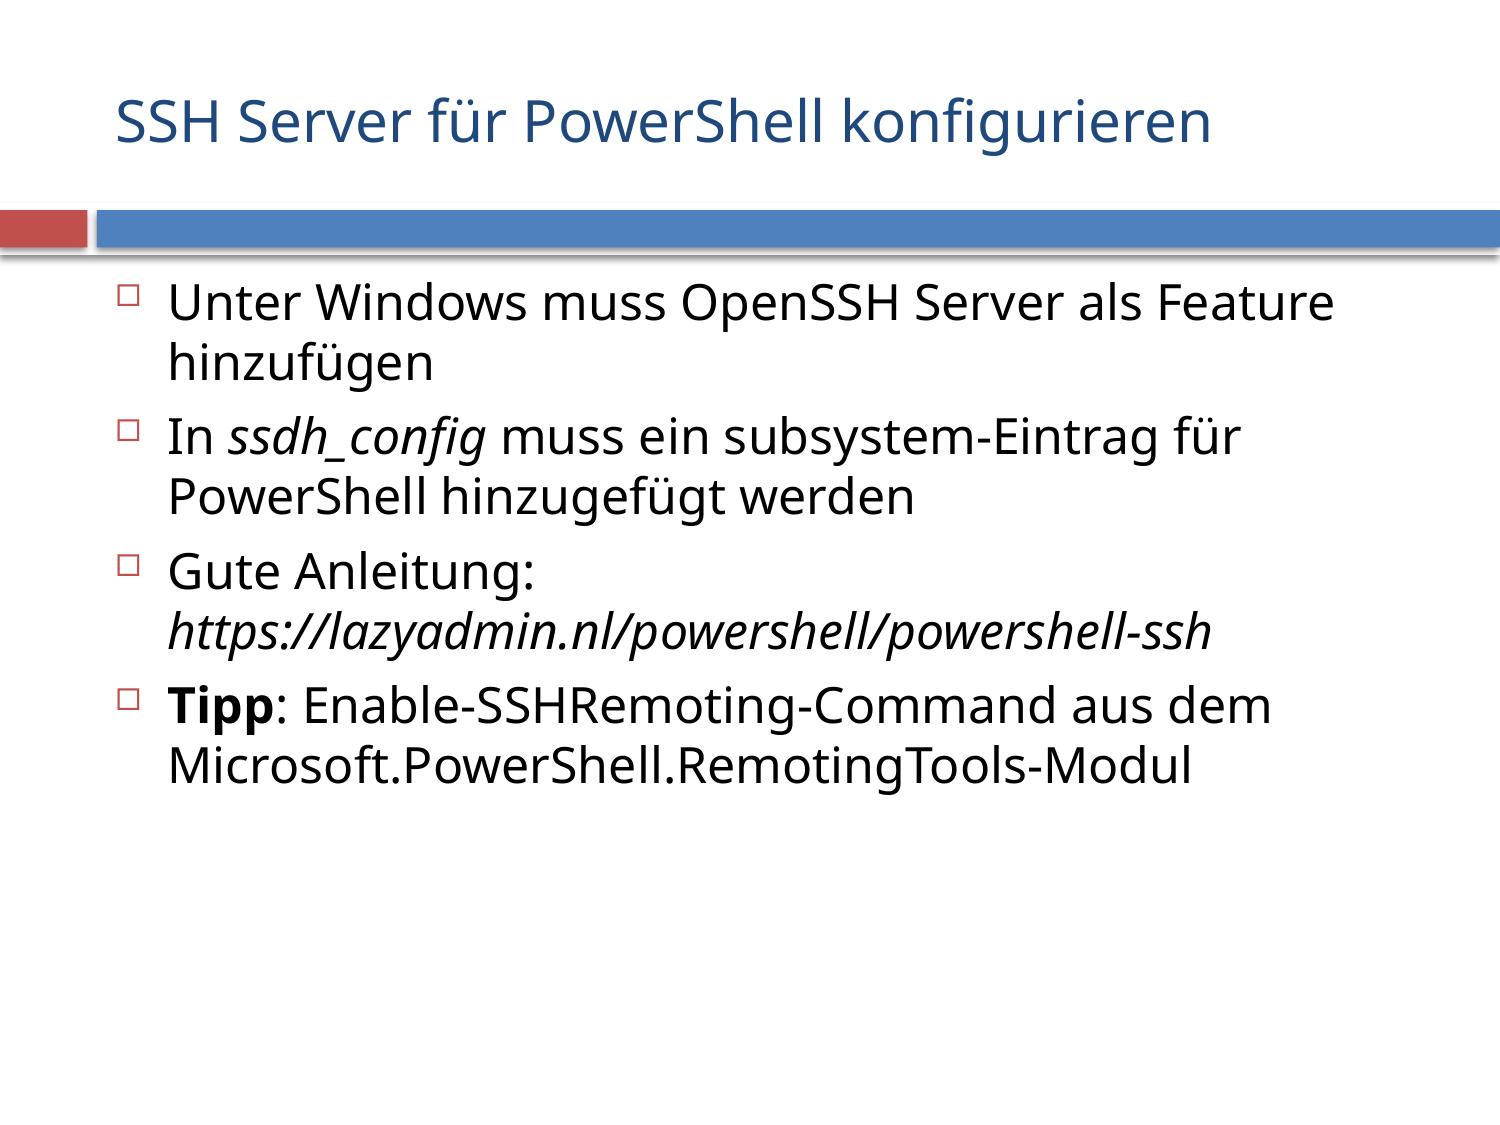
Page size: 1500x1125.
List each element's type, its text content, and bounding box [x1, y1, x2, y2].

title SSH Server für PowerShell konfigurieren [100, 37, 1438, 200]
list Unter Windows muss OpenSSH Server als Feature hinzufügen In ssdh_config muss ein subsystem-Eintrag für PowerShell hinzugefügt werden Gute Anleitung: https://lazyadmin.nl/powershell/powershell-ssh Tipp: Enable-SSHRemoting-Command aus dem Microsoft.PowerShell.RemotingTools-Modul [100, 262, 1438, 1000]
